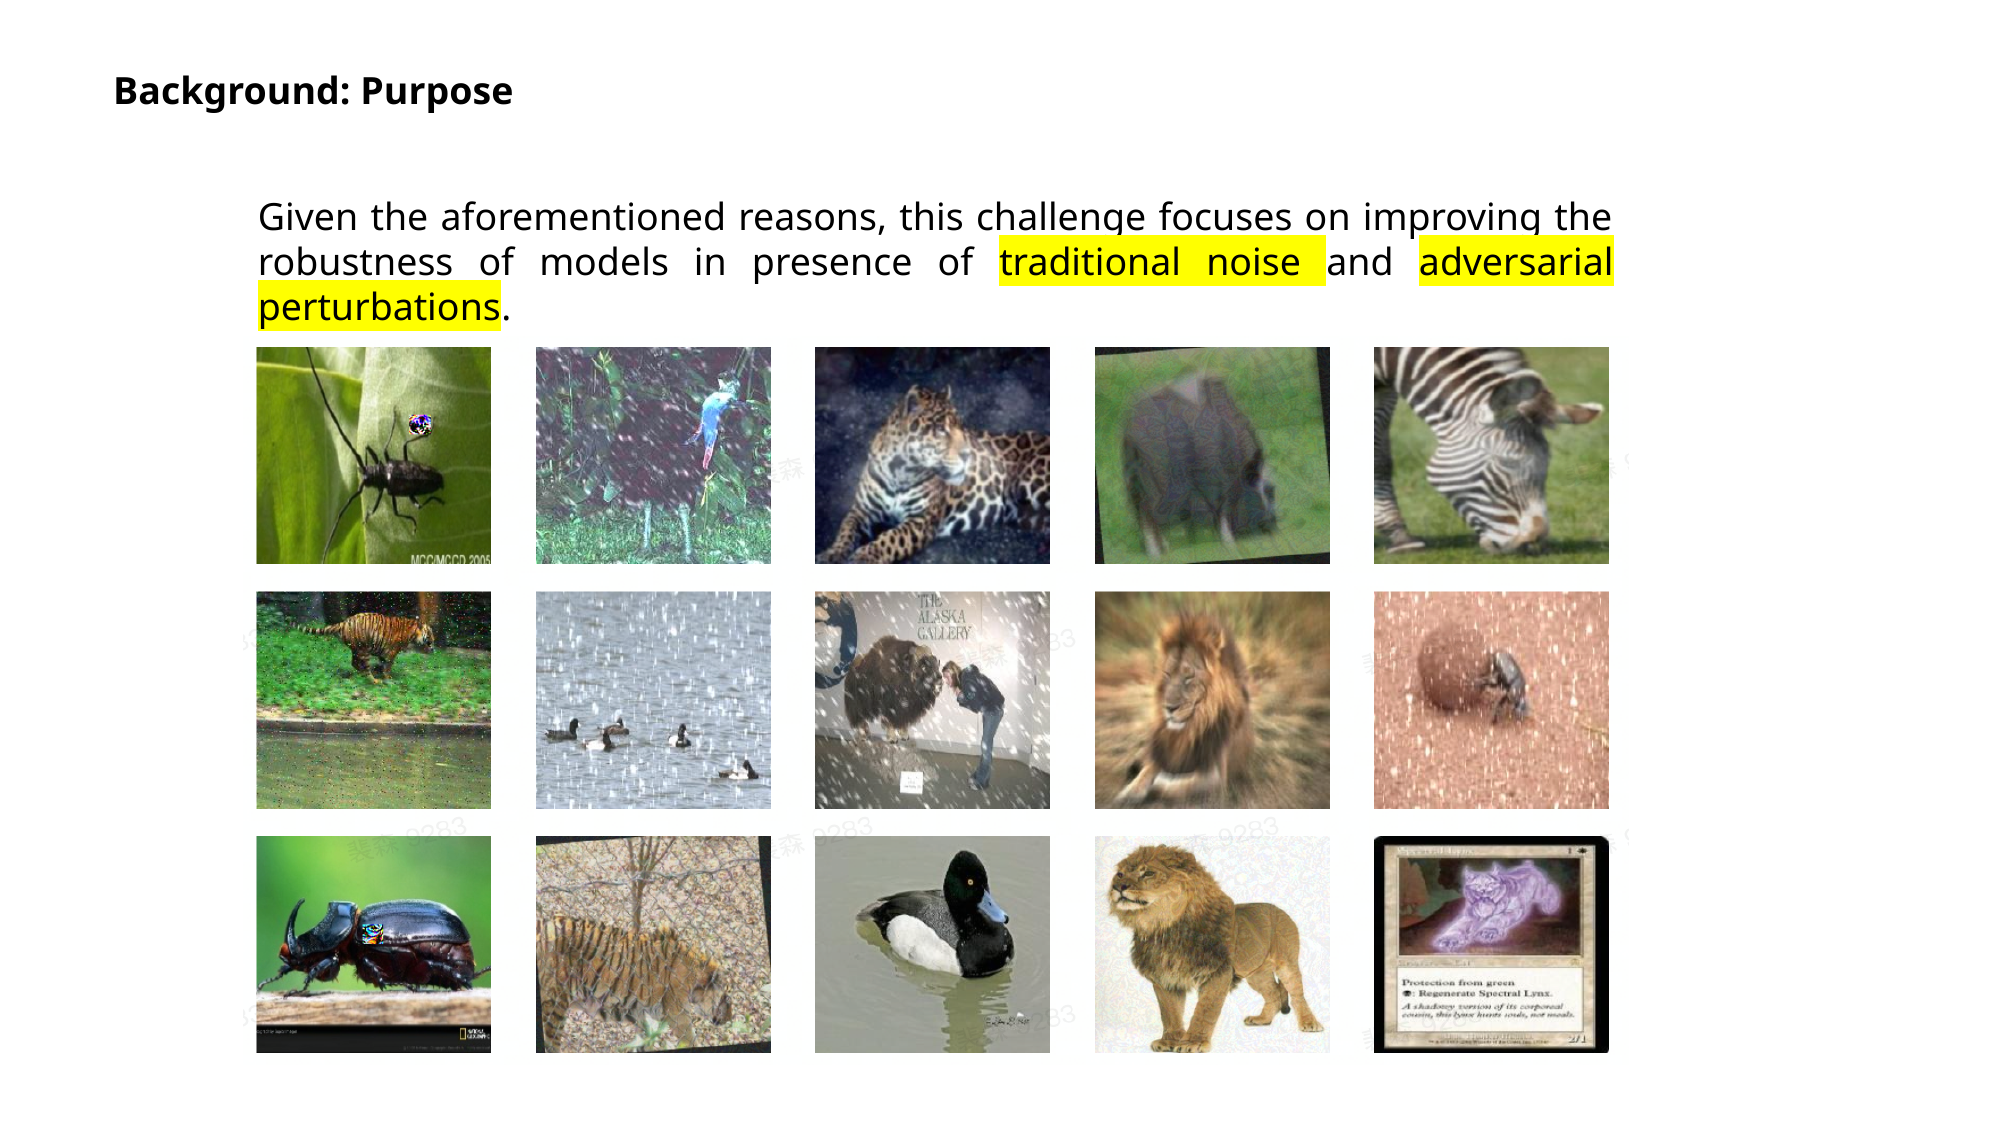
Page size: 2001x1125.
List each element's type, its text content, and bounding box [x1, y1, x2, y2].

text_box Given the aforementioned reasons, this challenge focuses on improving the robustness of models in presence of traditional noise and adversarial perturbations. [243, 185, 1629, 335]
text_box Background: Purpose [98, 59, 529, 120]
picture [243, 336, 1629, 1065]
